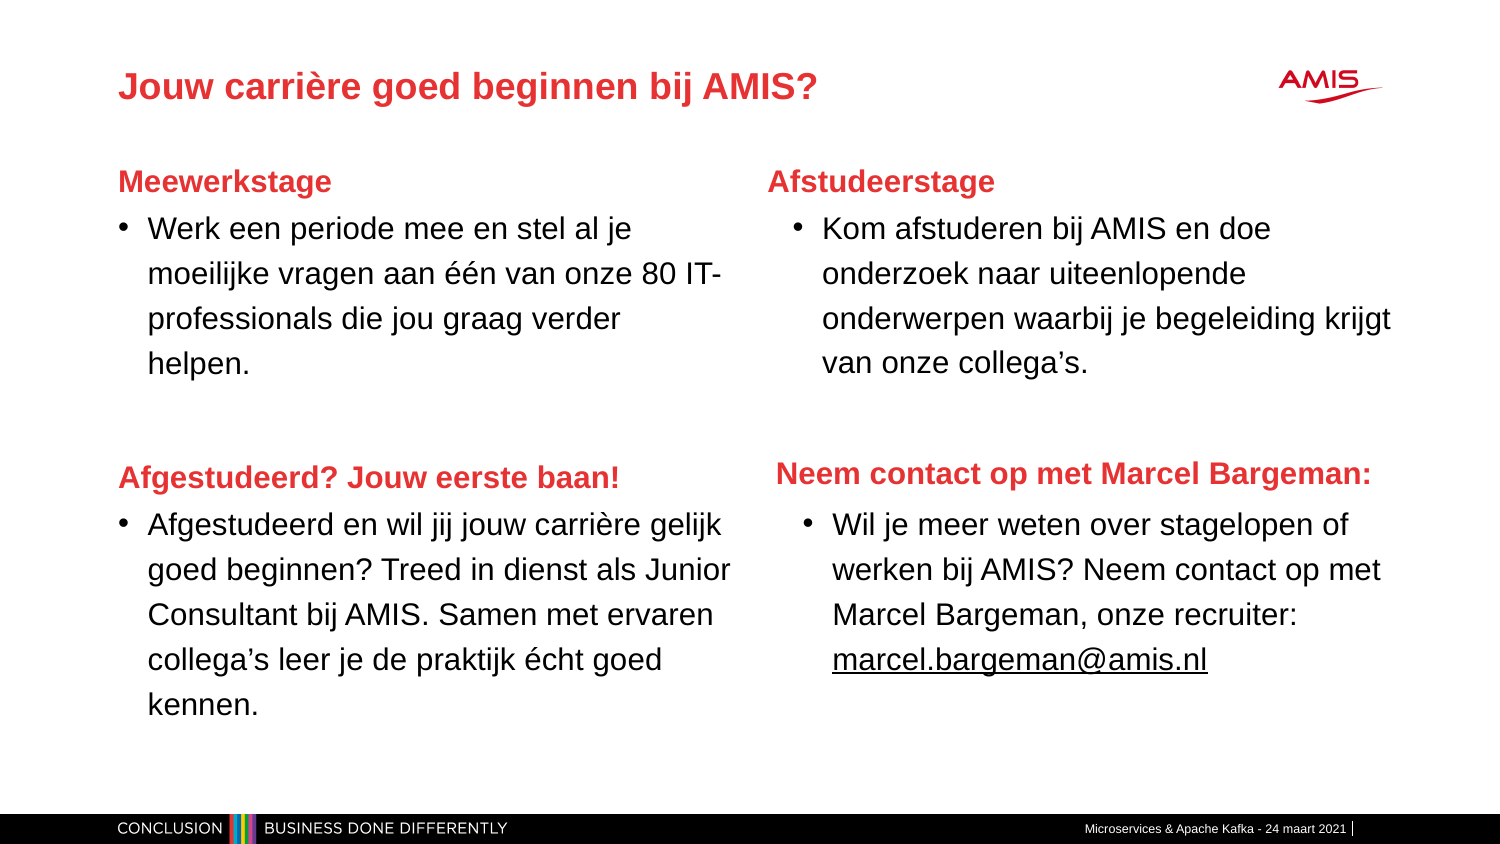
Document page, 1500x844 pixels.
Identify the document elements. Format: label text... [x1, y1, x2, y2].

list Afstudeerstage [767, 153, 1382, 201]
picture [0, 814, 236, 844]
text_box Afgestudeerd en wil jij jouw carrière gelijk goed beginnen? Treed in dienst als Junior Consultant bij AMIS. Samen met ervaren collega’s leer je de praktijk écht goed kennen. [118, 496, 733, 718]
title Jouw carrière goed beginnen bij AMIS? [118, 47, 1205, 130]
footer Microservices & Apache Kafka - 24 maart 2021 [814, 820, 1347, 839]
text_box Neem contact op met Marcel Bargeman: [775, 445, 1391, 493]
text_box Kom afstuderen bij AMIS en doe onderzoek naar uiteenlopende onderwerpen waarbij je begeleiding krijgt van onze collega’s. [792, 200, 1407, 422]
list Meewerkstage [118, 153, 733, 201]
text_box [767, 496, 1382, 718]
list Werk een periode mee en stel al je moeilijke vragen aan één van onze 80 IT-professionals die jou graag verder helpen. [118, 201, 733, 422]
picture [239, 814, 1500, 844]
text_box Afgestudeerd? Jouw eerste baan! [118, 449, 733, 496]
picture [1205, 58, 1388, 106]
list Wil je meer weten over stagelopen of werken bij AMIS? Neem contact op met Marcel Bargeman, onze recruiter: marcel.bargeman@amis.nl [802, 497, 1417, 719]
